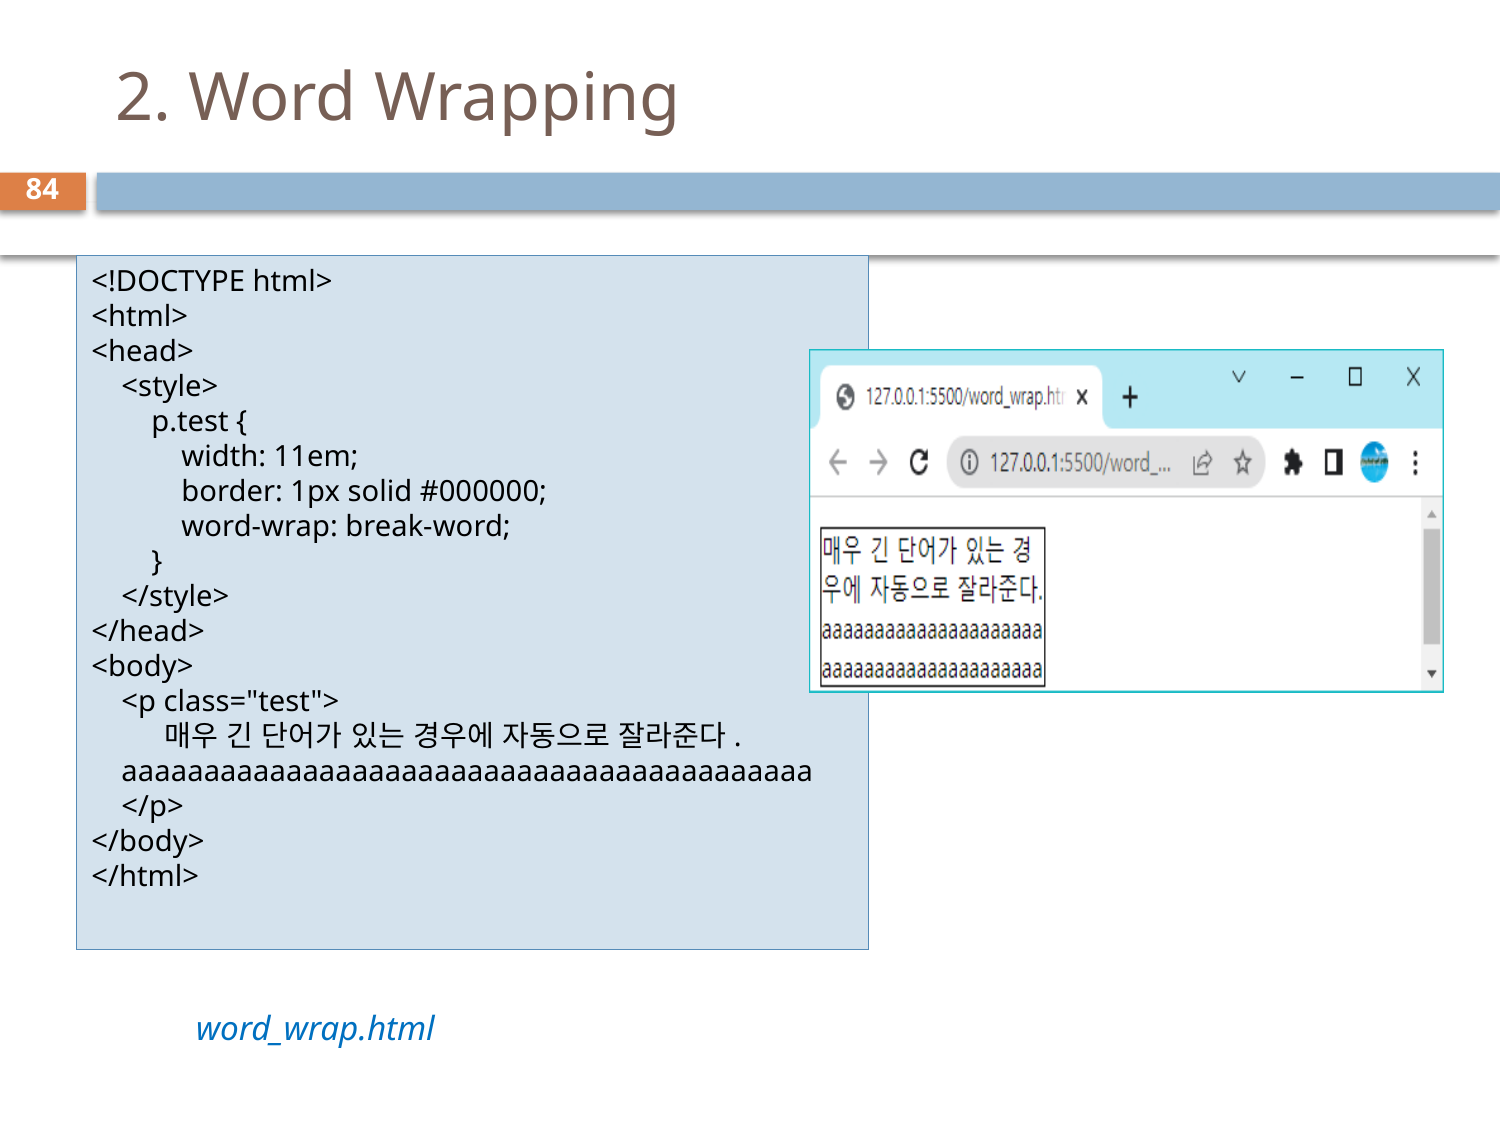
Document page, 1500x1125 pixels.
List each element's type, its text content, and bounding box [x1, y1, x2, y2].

text_box word_wrap.html [181, 999, 450, 1055]
title 2. Word Wrapping [100, 37, 1438, 149]
list <!DOCTYPE html> <html> <head> <style> p.test { width: 11em; border: 1px solid #000000; word-wrap: break-word; } </style> </head> <body> <p class="test"> 매우 긴 단어가 있는 경우에 자동으로 잘라준다. aaaaaaaaaaaaaaaaaaaaaaaaaaaaaaaaaaaaaaaaaa </p> </body> </html> [76, 255, 869, 950]
picture [808, 349, 1444, 693]
slide_number 84 [0, 170, 87, 211]
